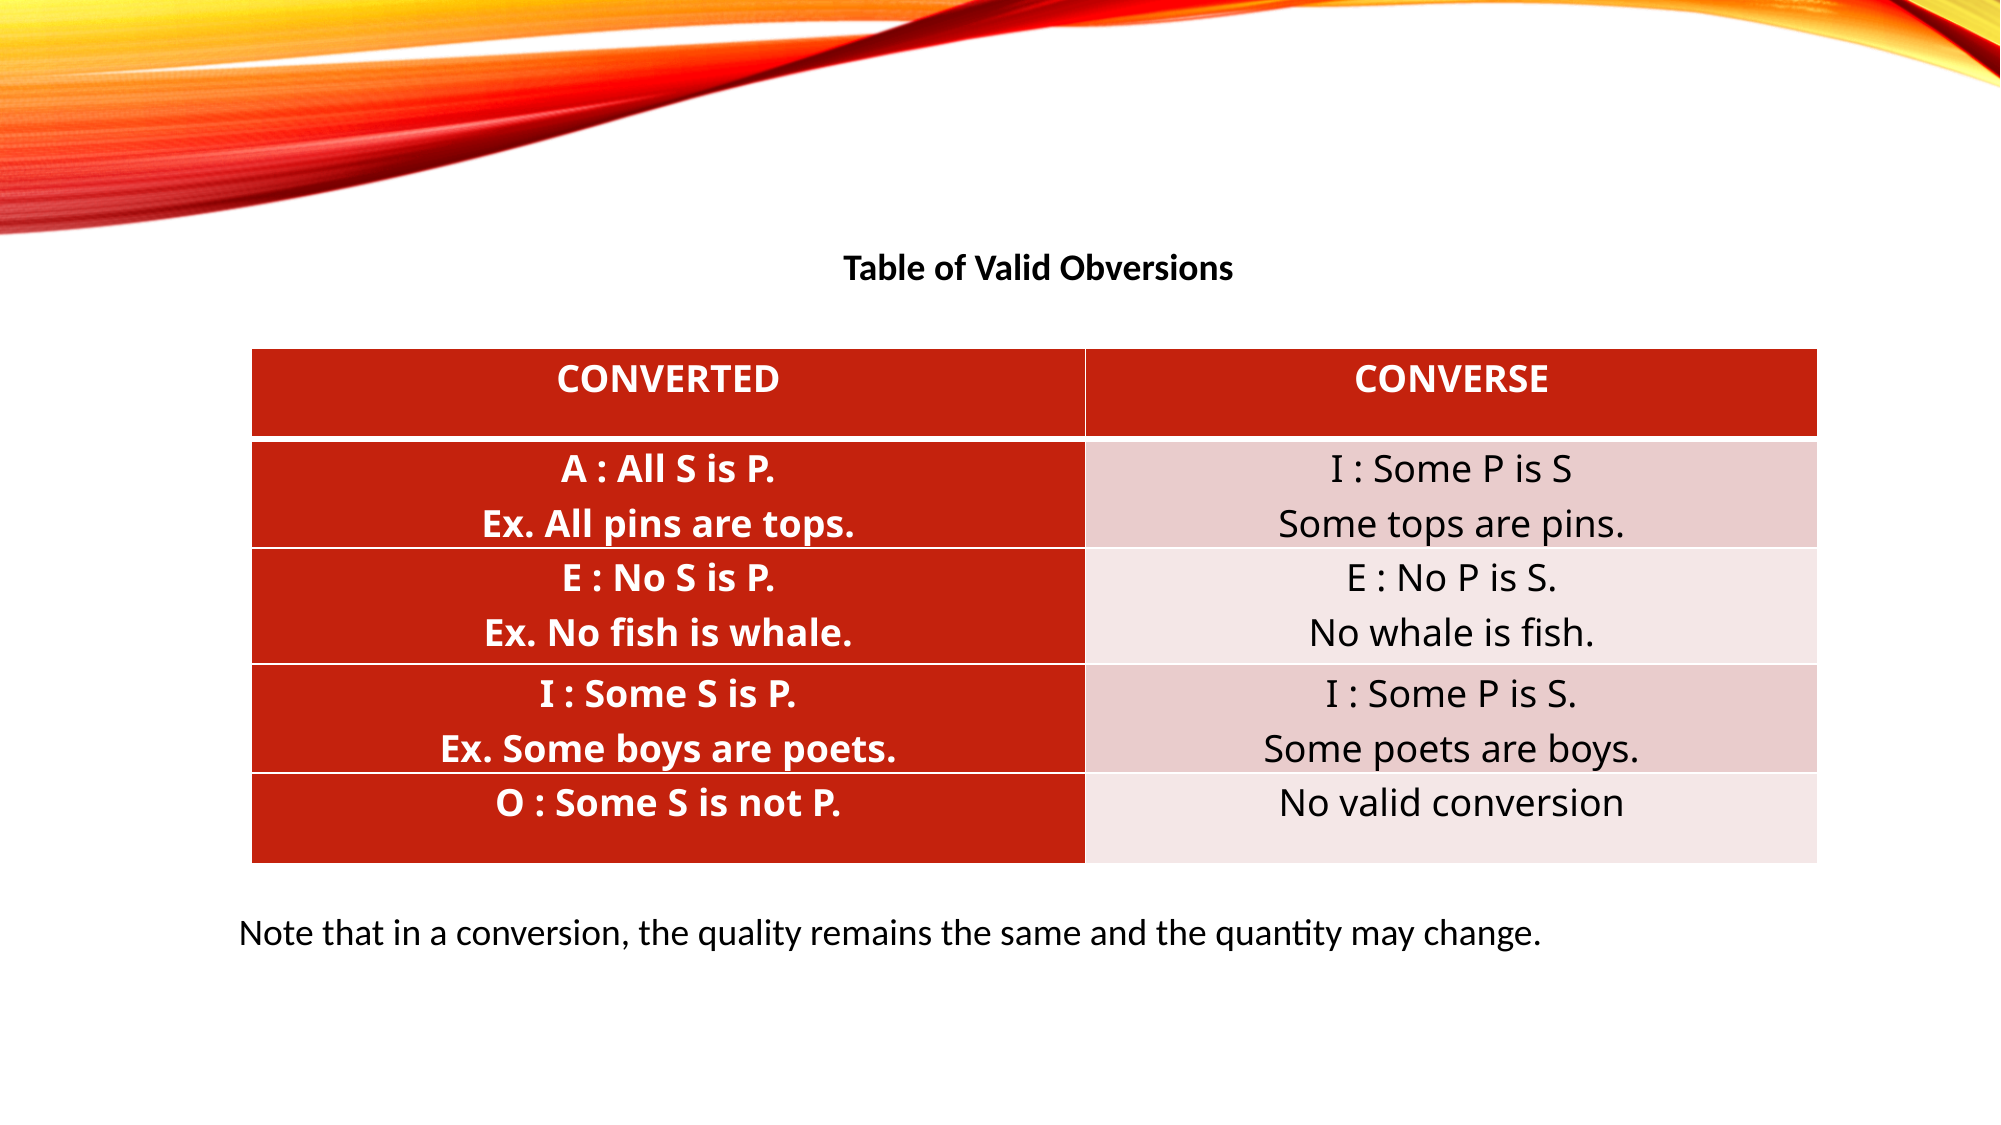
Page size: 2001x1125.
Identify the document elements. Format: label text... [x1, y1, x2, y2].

table_header CONVERTED [252, 349, 1085, 436]
table_cell I : Some P is S Some tops are pins. [1086, 442, 1817, 547]
text_box Note that in a conversion, the quality remains the same and the quantity may change. [224, 897, 1849, 961]
table_cell No valid conversion [1086, 774, 1817, 863]
table_header CONVERSE [1086, 349, 1817, 436]
table_cell I : Some S is P. Ex. Some boys are poets. [252, 665, 1085, 772]
table_cell I : Some P is S. Some poets are boys. [1086, 665, 1817, 772]
table_cell O : Some S is not P. [252, 774, 1085, 863]
picture [0, 0, 2000, 237]
table_cell E : No S is P. Ex. No fish is whale. [252, 549, 1085, 663]
text_box Table of Valid Obversions [313, 232, 1572, 296]
table_cell A : All S is P. Ex. All pins are tops. [252, 442, 1085, 547]
table_cell E : No P is S. No whale is fish. [1086, 549, 1817, 663]
